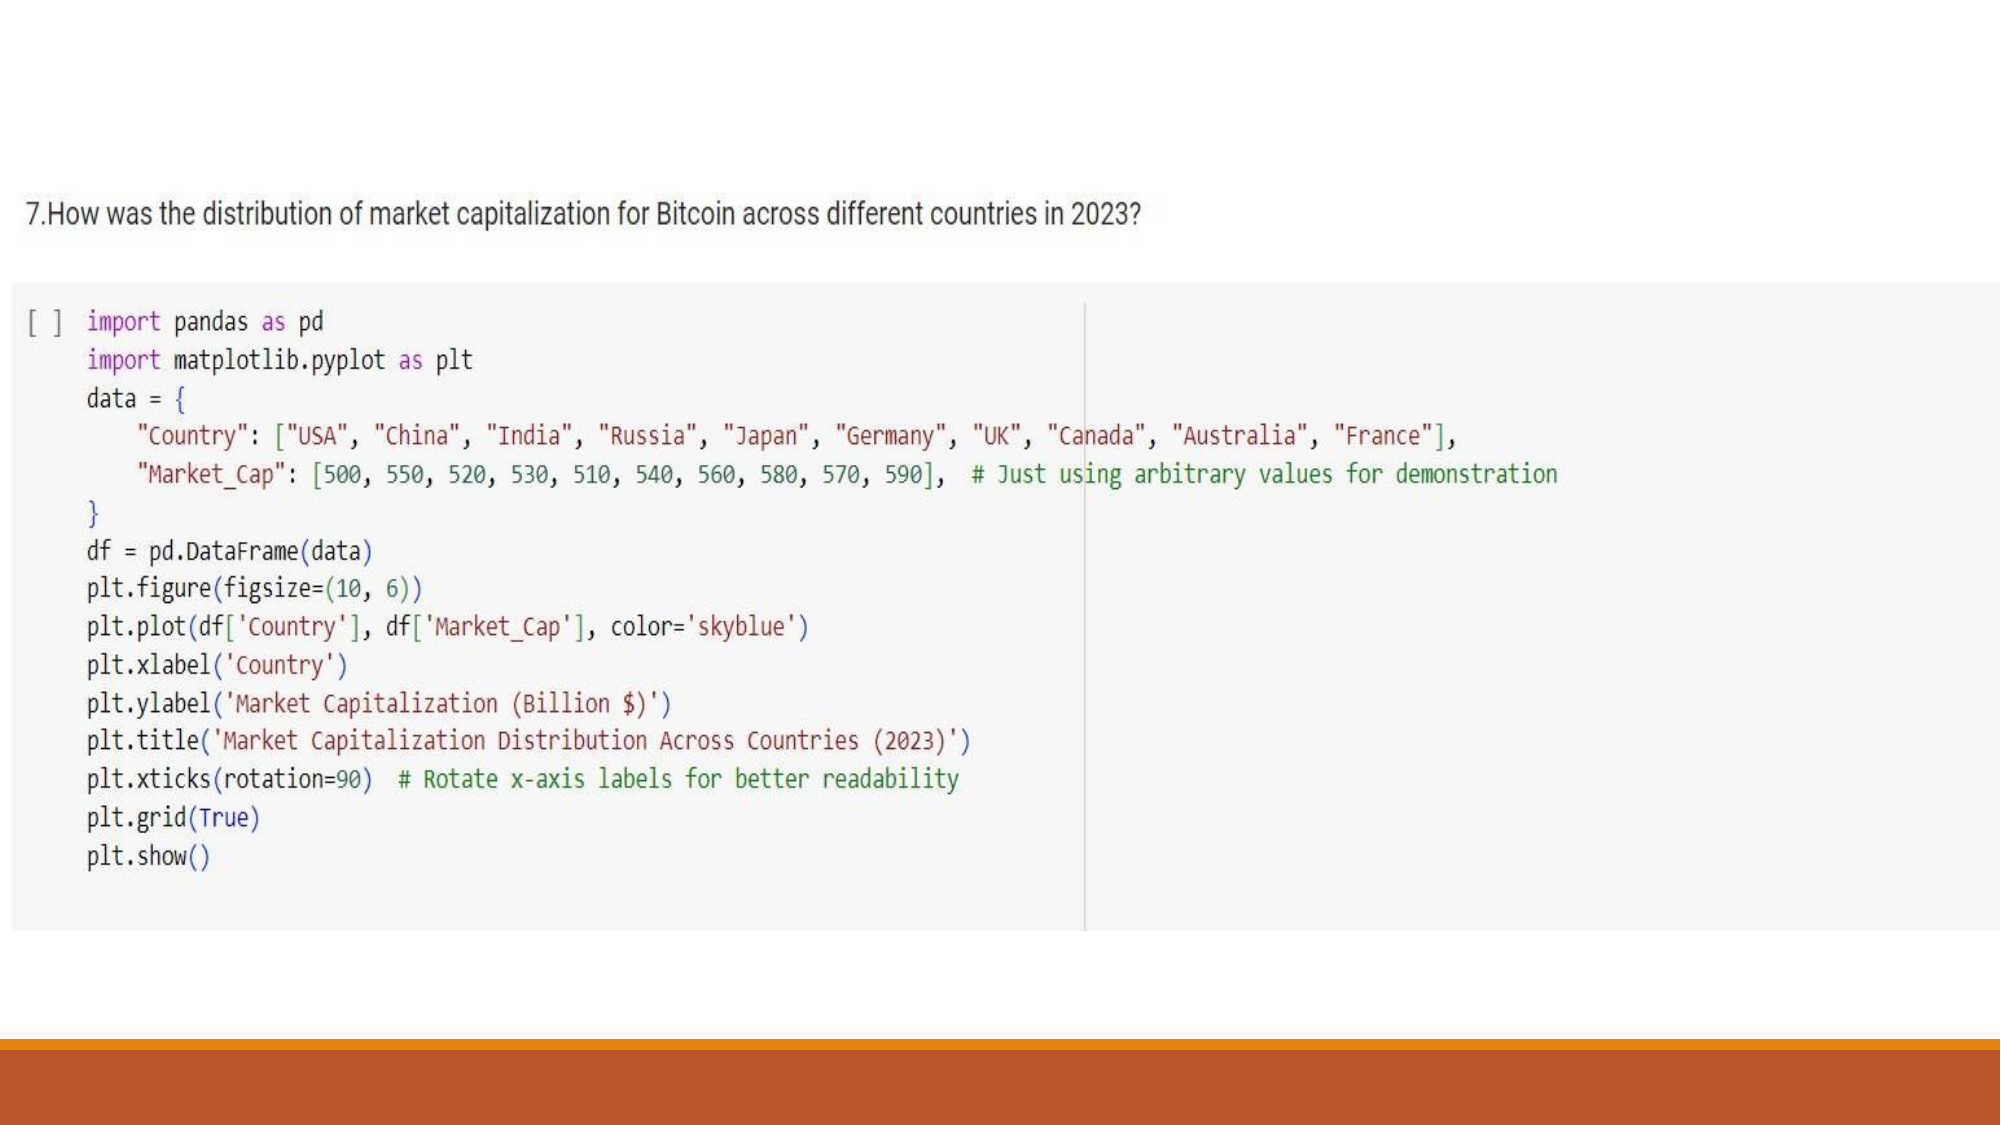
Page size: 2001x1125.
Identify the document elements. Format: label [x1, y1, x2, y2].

picture [0, 167, 2000, 931]
